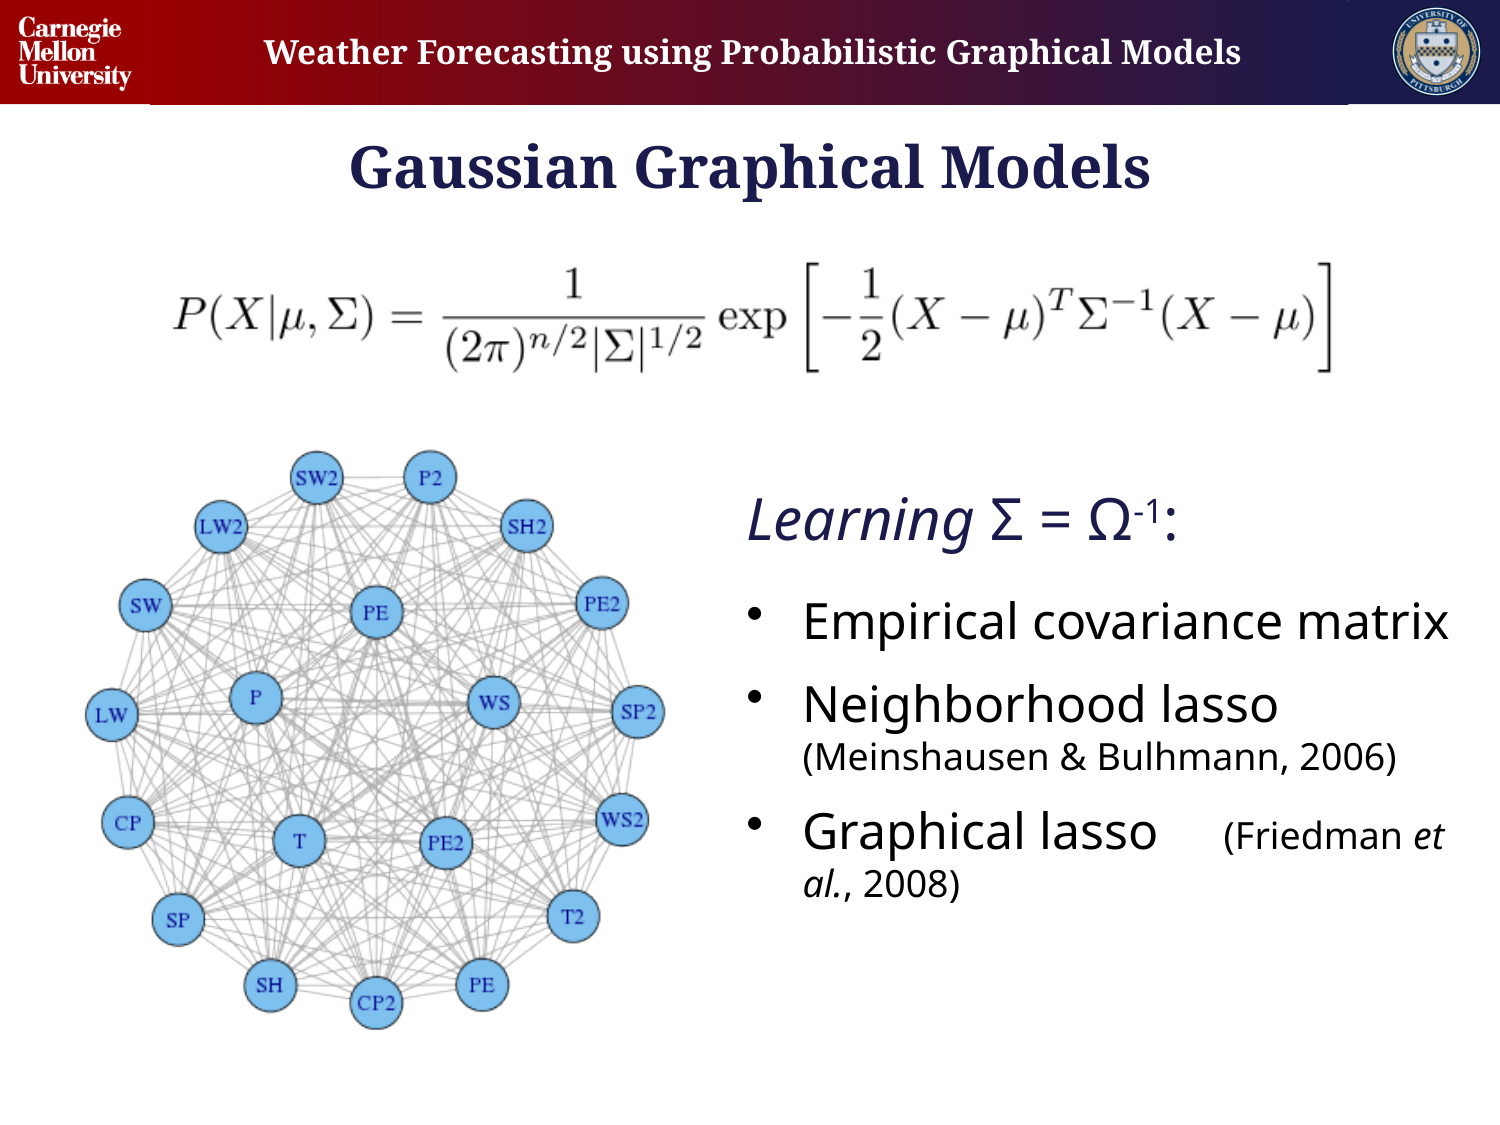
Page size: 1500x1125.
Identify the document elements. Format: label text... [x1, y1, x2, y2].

list Learning Σ = Ω-1: Empirical covariance matrix Neighborhood lasso (Meinshausen & Bulhmann, 2006) Graphical lasso (Friedman et al., 2008) [731, 474, 1475, 1019]
picture [1392, 7, 1481, 96]
picture [8, 5, 142, 98]
picture [157, 249, 1343, 392]
title Gaussian Graphical Models [71, 123, 1429, 215]
picture [71, 432, 681, 1042]
